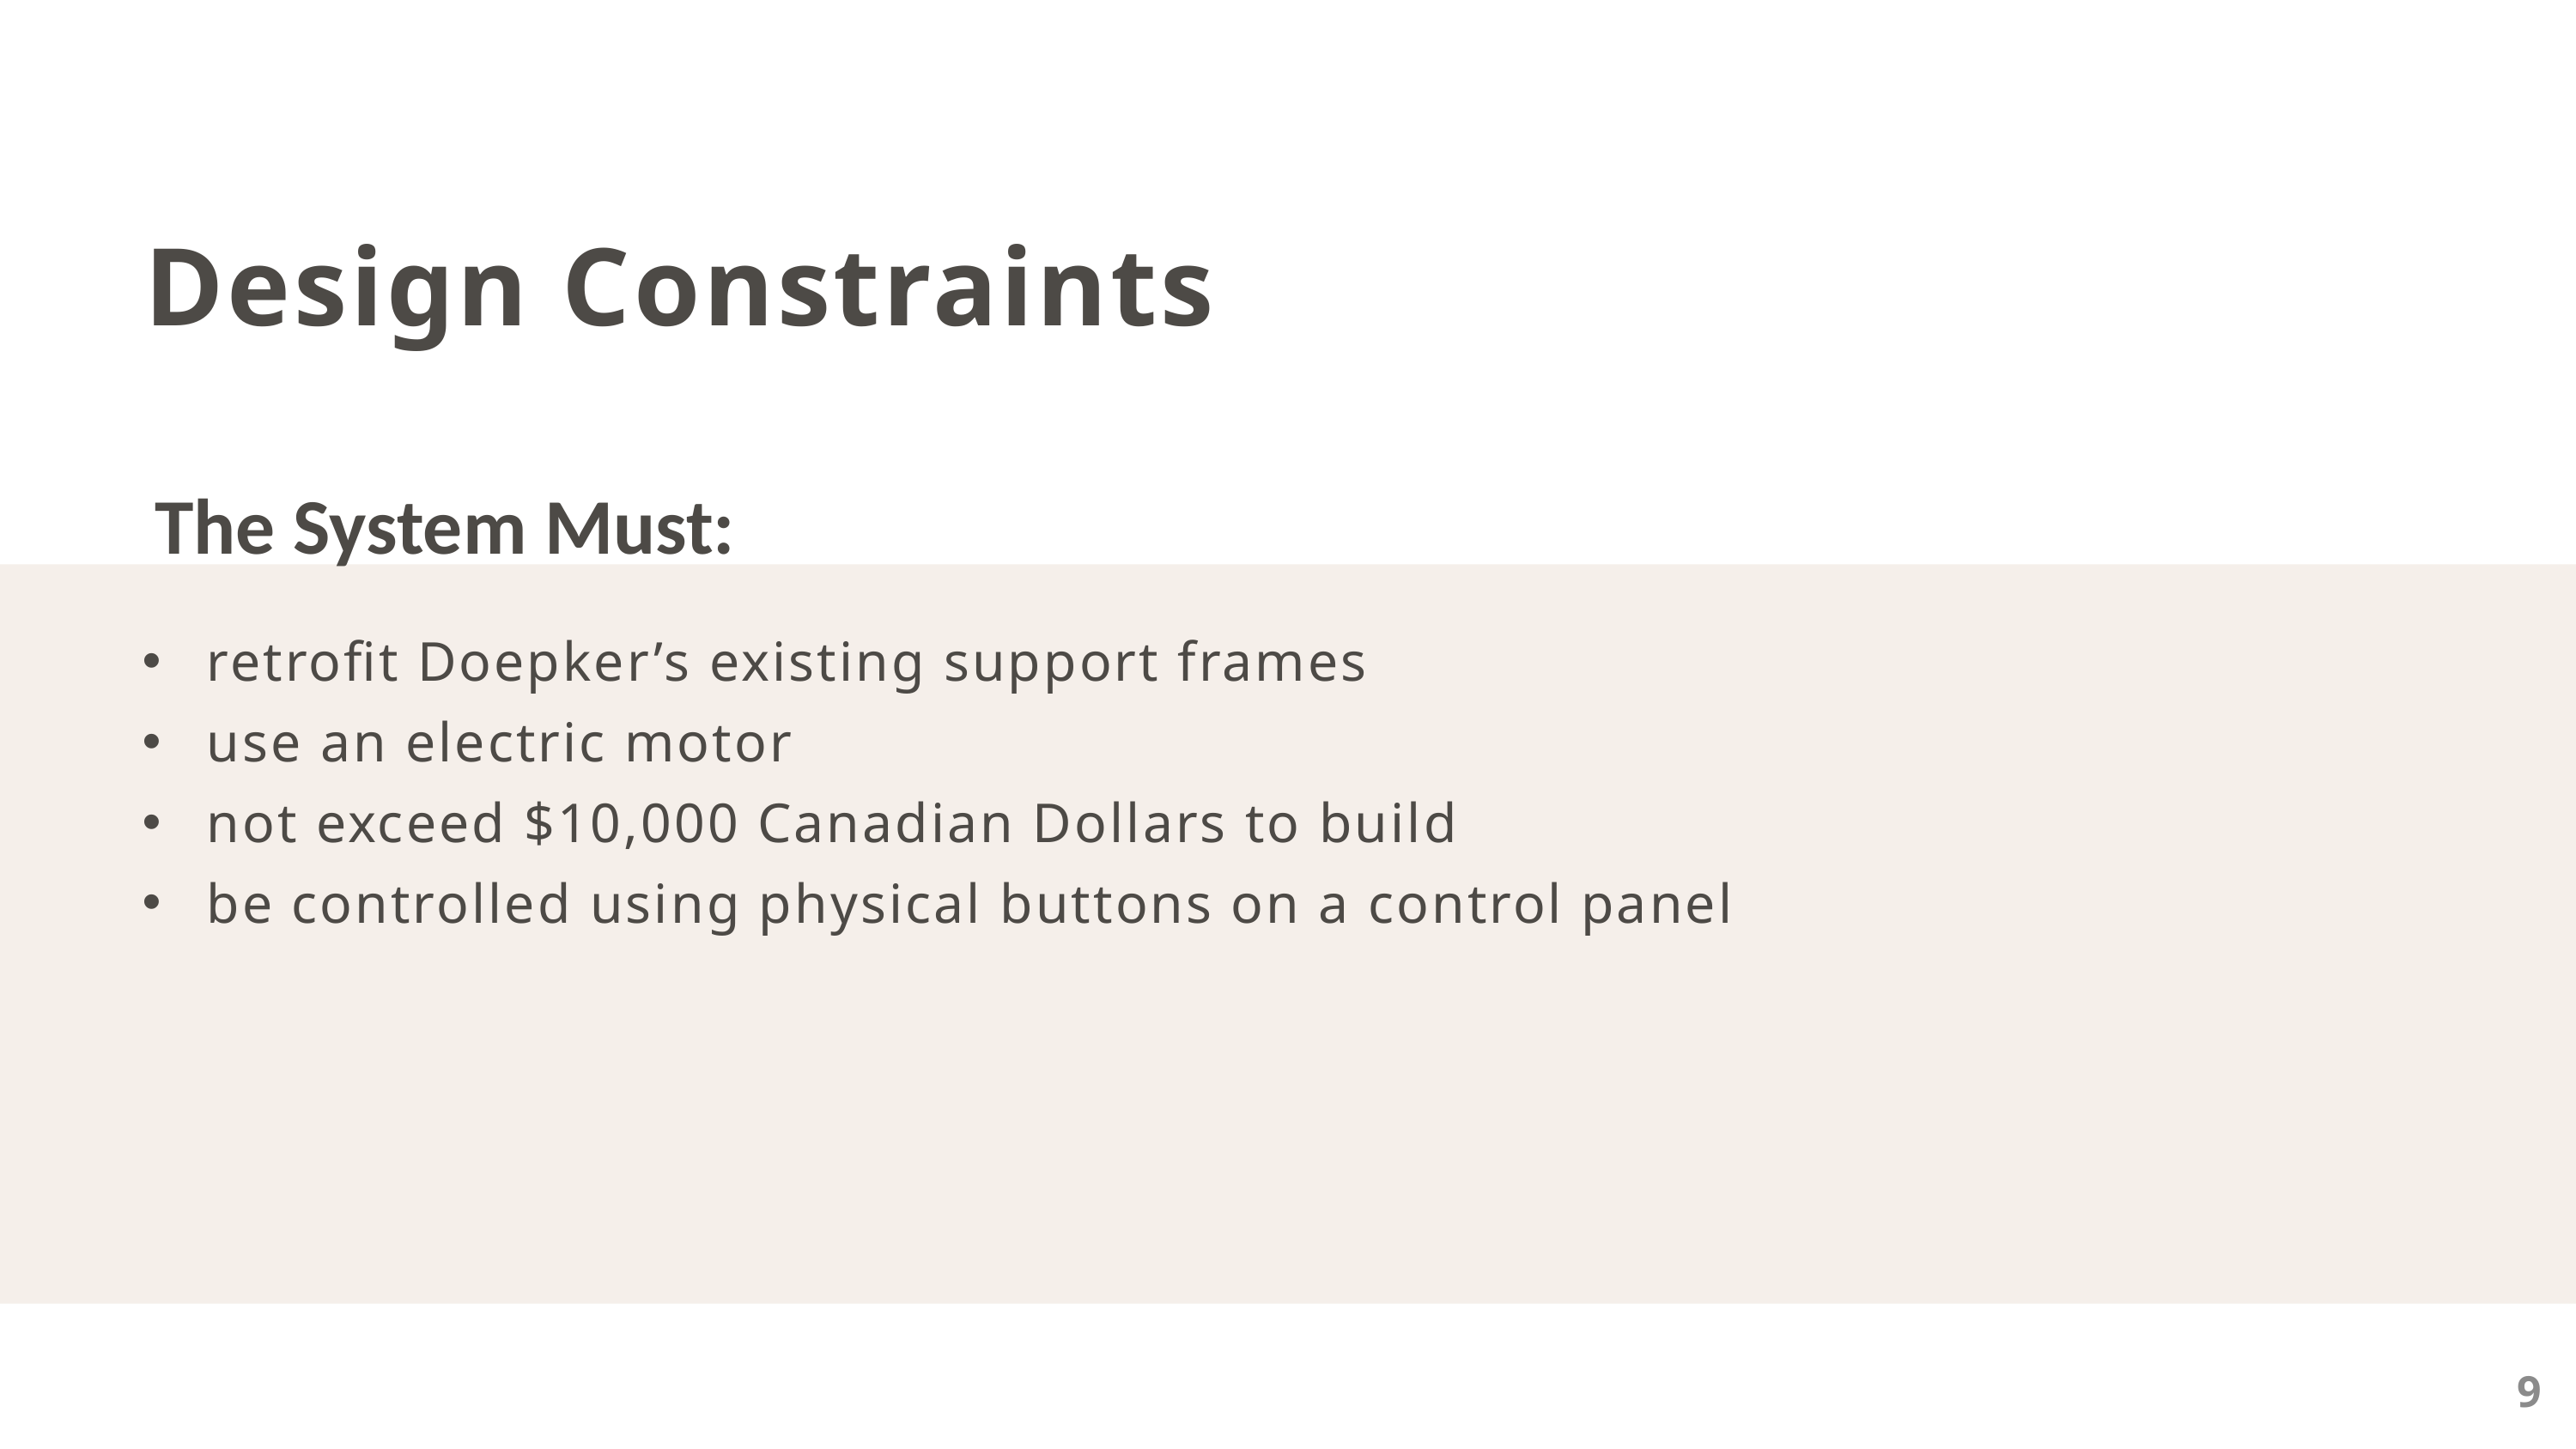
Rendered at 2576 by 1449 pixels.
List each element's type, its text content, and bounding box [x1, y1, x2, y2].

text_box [989, 749, 1587, 963]
slide_number 9 [2454, 1367, 2555, 1420]
text_box Design Constraints [144, 218, 1974, 348]
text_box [142, 605, 2448, 1449]
text_box [0, 564, 2576, 1304]
text_box The System Must: [142, 469, 1522, 576]
